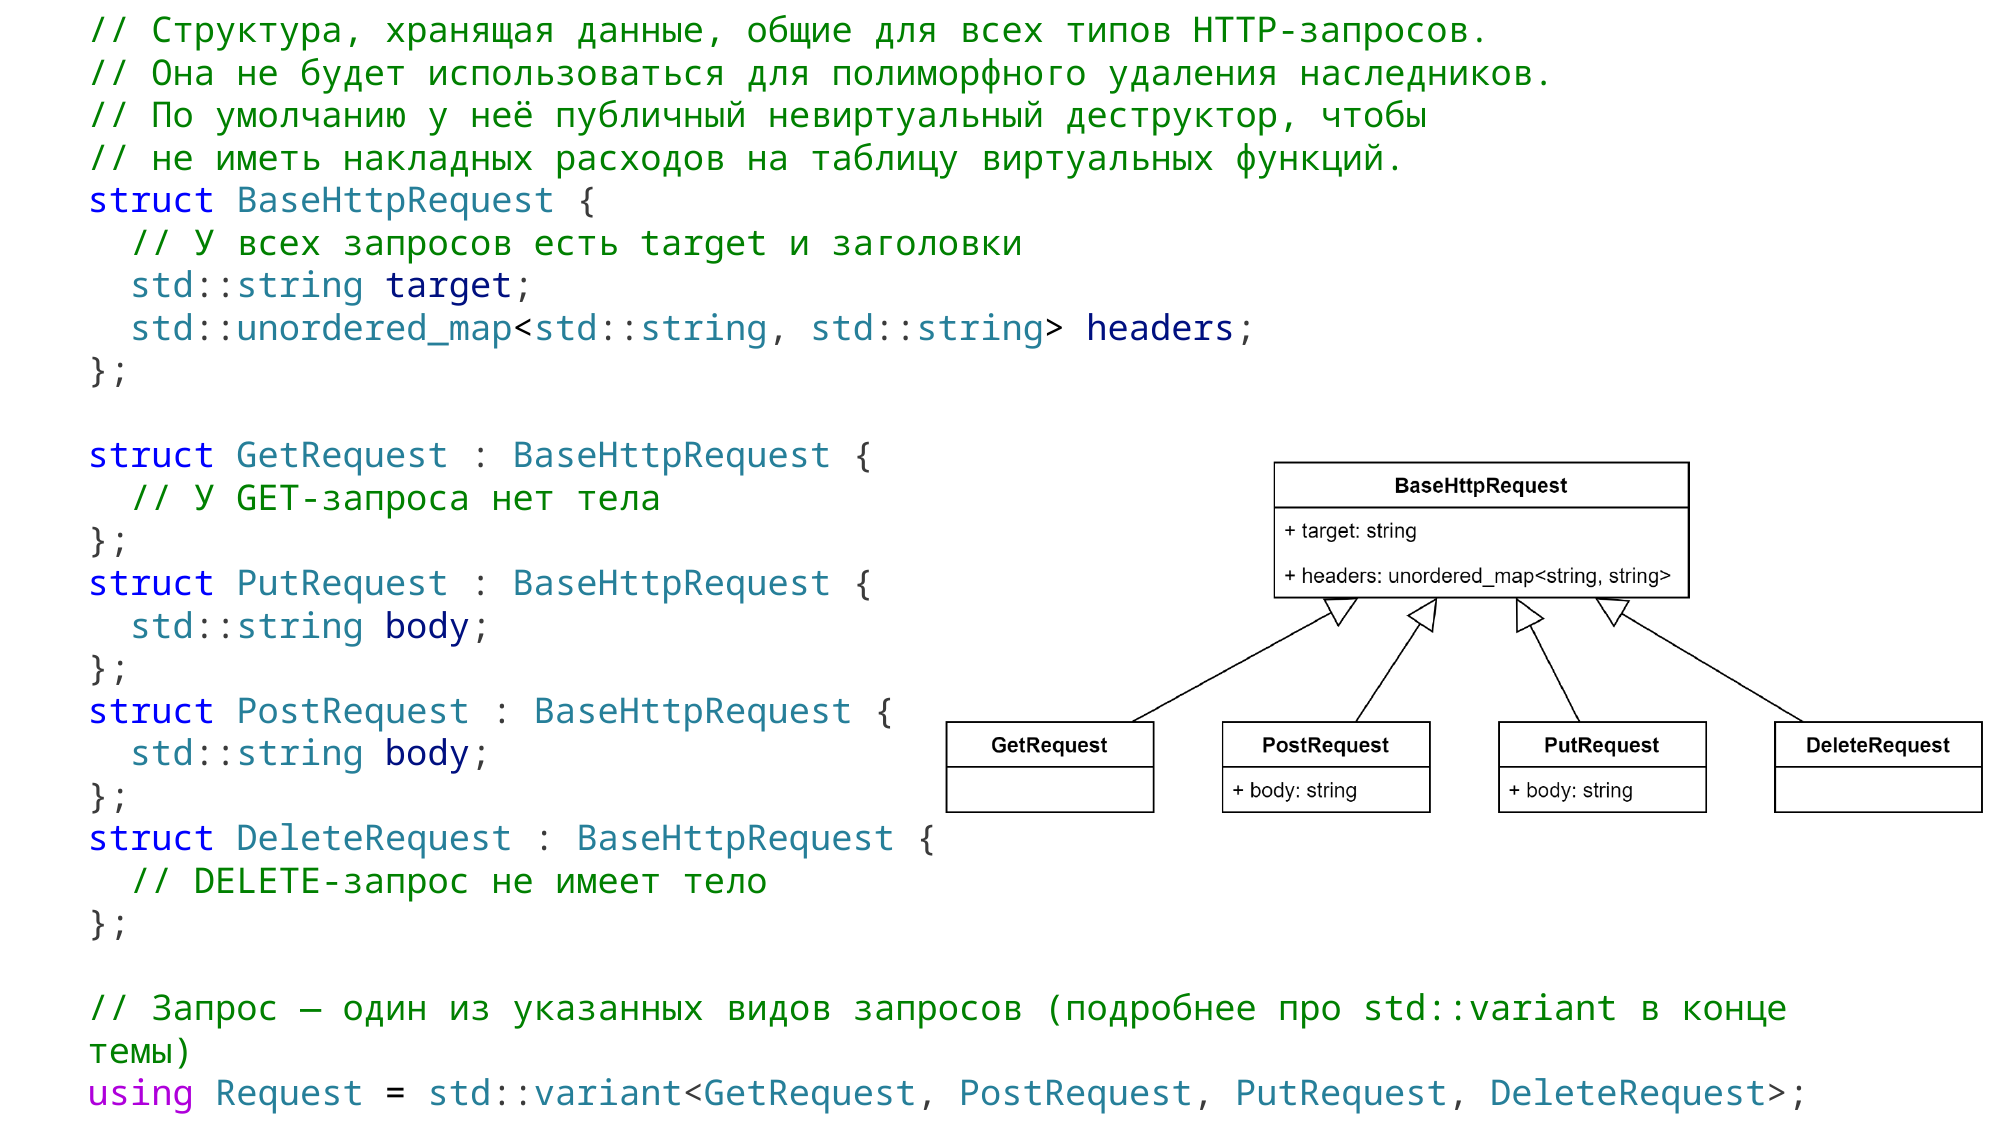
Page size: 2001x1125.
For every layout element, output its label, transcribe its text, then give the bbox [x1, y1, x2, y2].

text_box // Структура, хранящая данные, общие для всех типов HTTP-запросов. // Она не будет использоваться для полиморфного удаления наследников. // По умолчанию у неё публичный невиртуальный деструктор, чтобы // не иметь накладных расходов на таблицу виртуальных функций. struct BaseHttpRequest { // У всех запросов есть target и заголовки std::string target; std::unordered_map<std::string, std::string> headers; }; struct GetRequest : BaseHttpRequest { // У GET-запроса нет тела }; struct PutRequest : BaseHttpRequest { std::string body; }; struct PostRequest : BaseHttpRequest { std::string body; }; struct DeleteRequest : BaseHttpRequest { // DELETE-запрос не имеет тело }; // Запрос — один из указанных видов запросов (подробнее про std::variant в конце темы) using Request = std::variant<GetRequest, PostRequest, PutRequest, DeleteRequest>; [72, 0, 1928, 1121]
picture [928, 444, 2000, 835]
